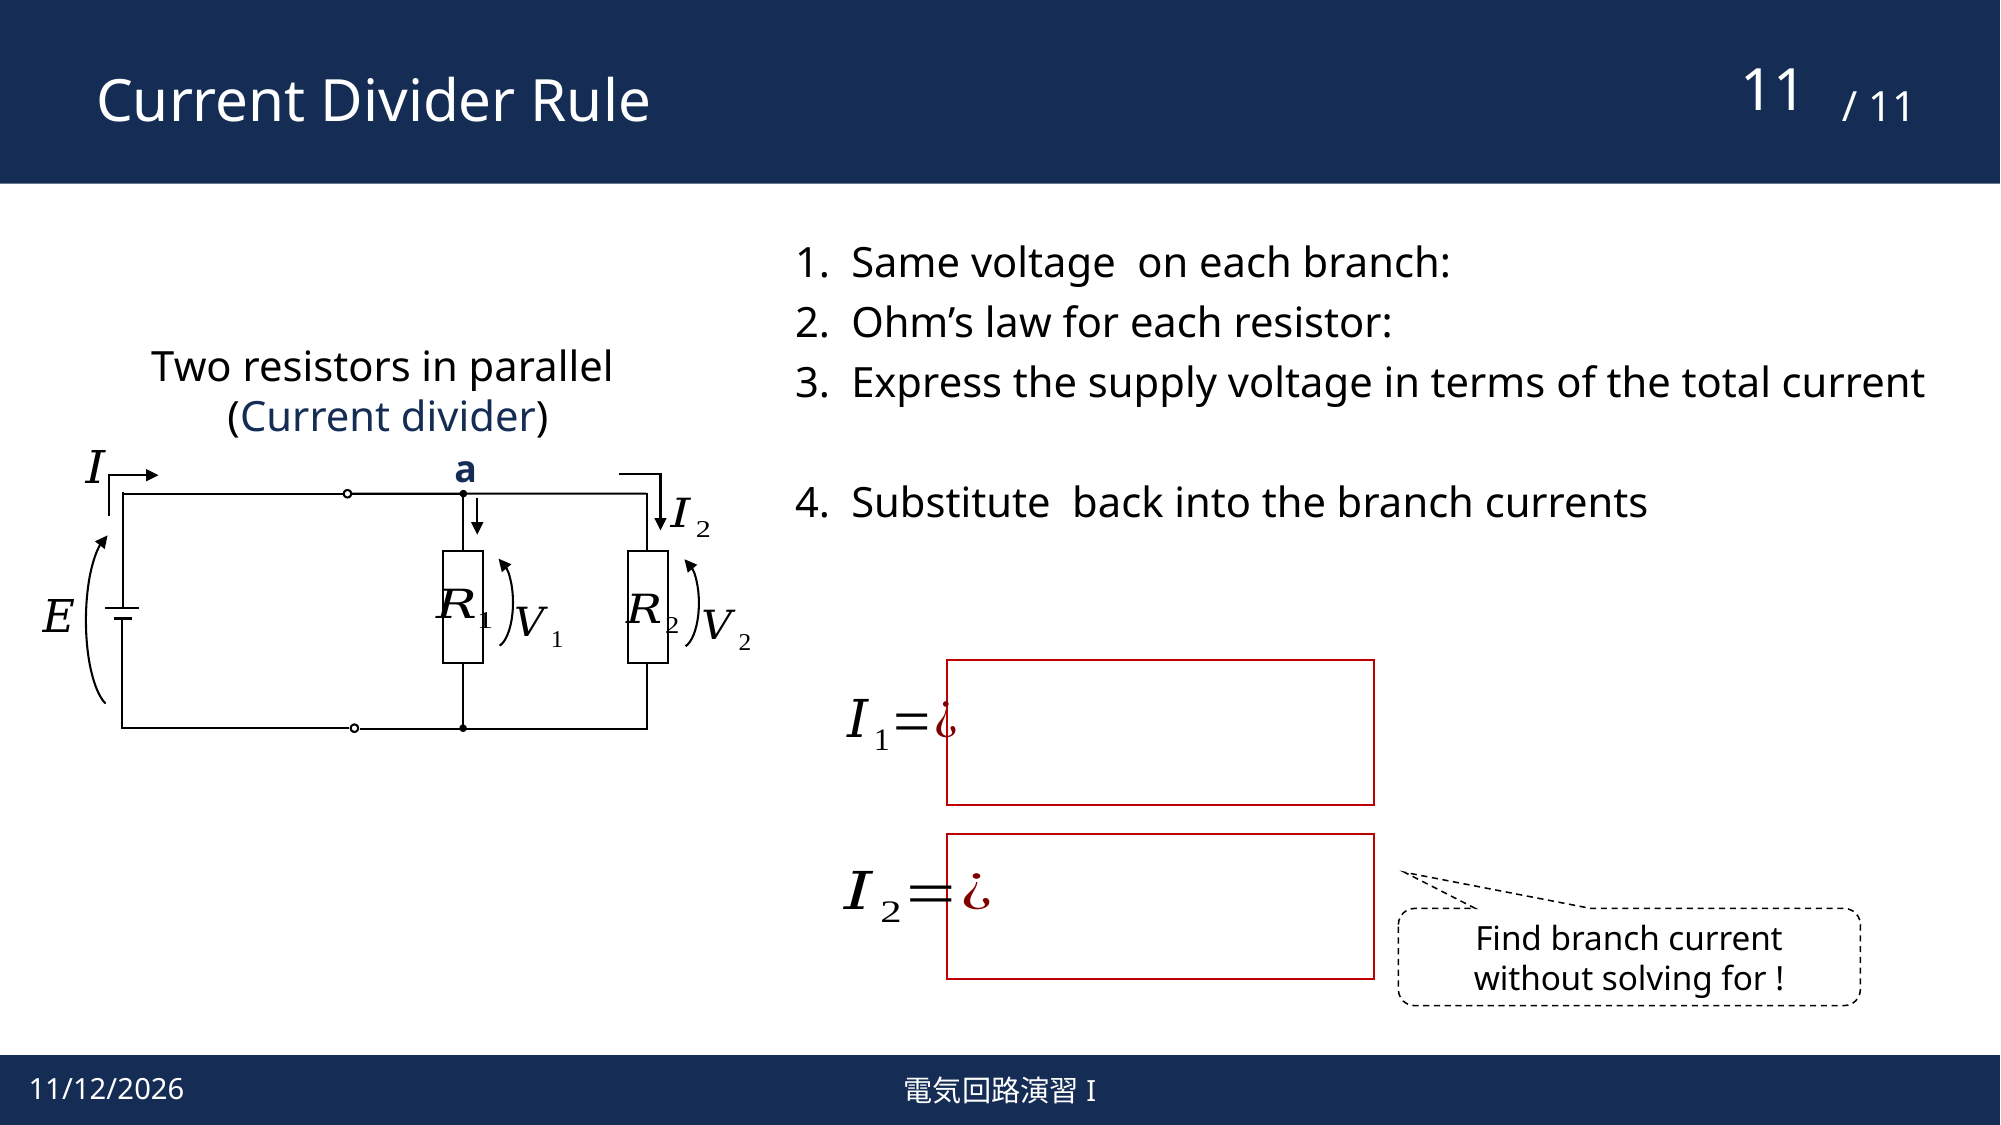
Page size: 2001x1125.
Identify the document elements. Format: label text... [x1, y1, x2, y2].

text_box [946, 833, 1375, 980]
title Current Divider Rule [81, 11, 1578, 184]
text_box a [439, 437, 492, 443]
text_box [946, 659, 1375, 806]
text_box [39, 443, 752, 732]
text_box Two resistors in parallel (Current divider) [102, 331, 673, 443]
slide_number 10 [1614, 42, 1822, 142]
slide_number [13, 1059, 414, 1120]
